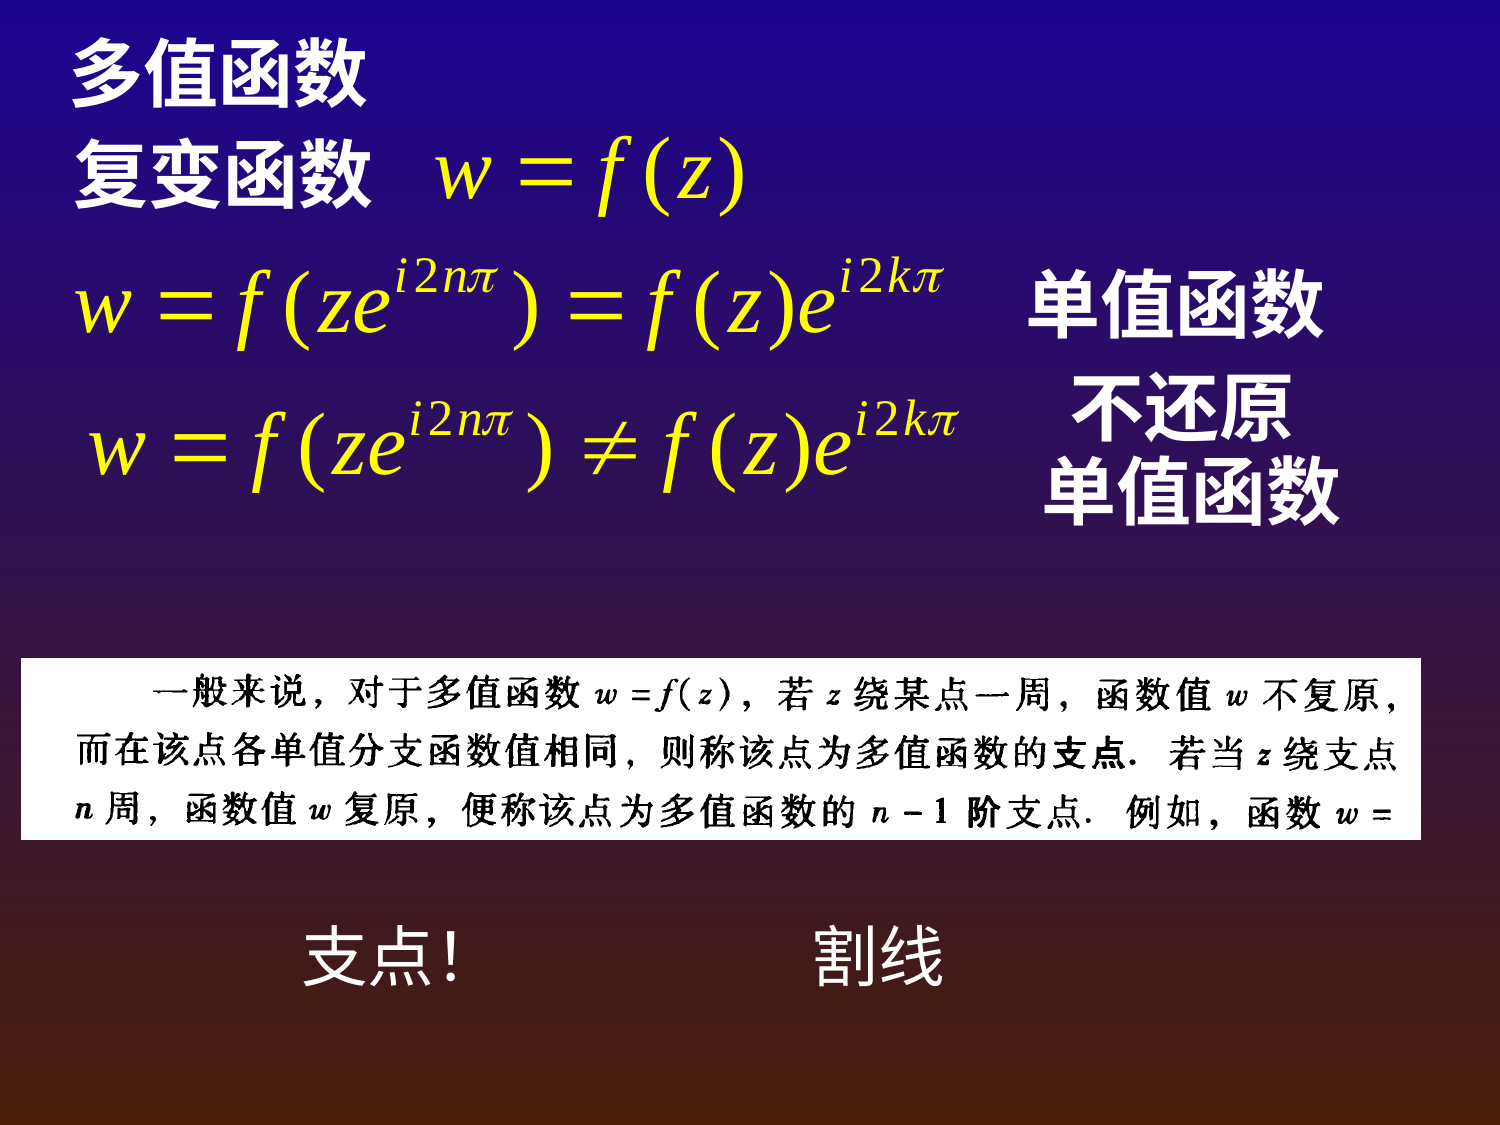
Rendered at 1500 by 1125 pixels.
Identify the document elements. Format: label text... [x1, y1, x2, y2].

text_box 单值函数 [1009, 249, 1348, 355]
text_box 不还原 [1054, 352, 1393, 458]
text_box 割线 [797, 907, 1010, 1003]
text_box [73, 378, 982, 512]
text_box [419, 116, 759, 235]
text_box 单值函数 [1026, 436, 1365, 542]
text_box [58, 236, 960, 370]
text_box 支点！ [286, 907, 585, 1003]
text_box 多值函数 [53, 19, 733, 125]
picture [21, 658, 1421, 840]
text_box 复变函数 [58, 120, 397, 226]
